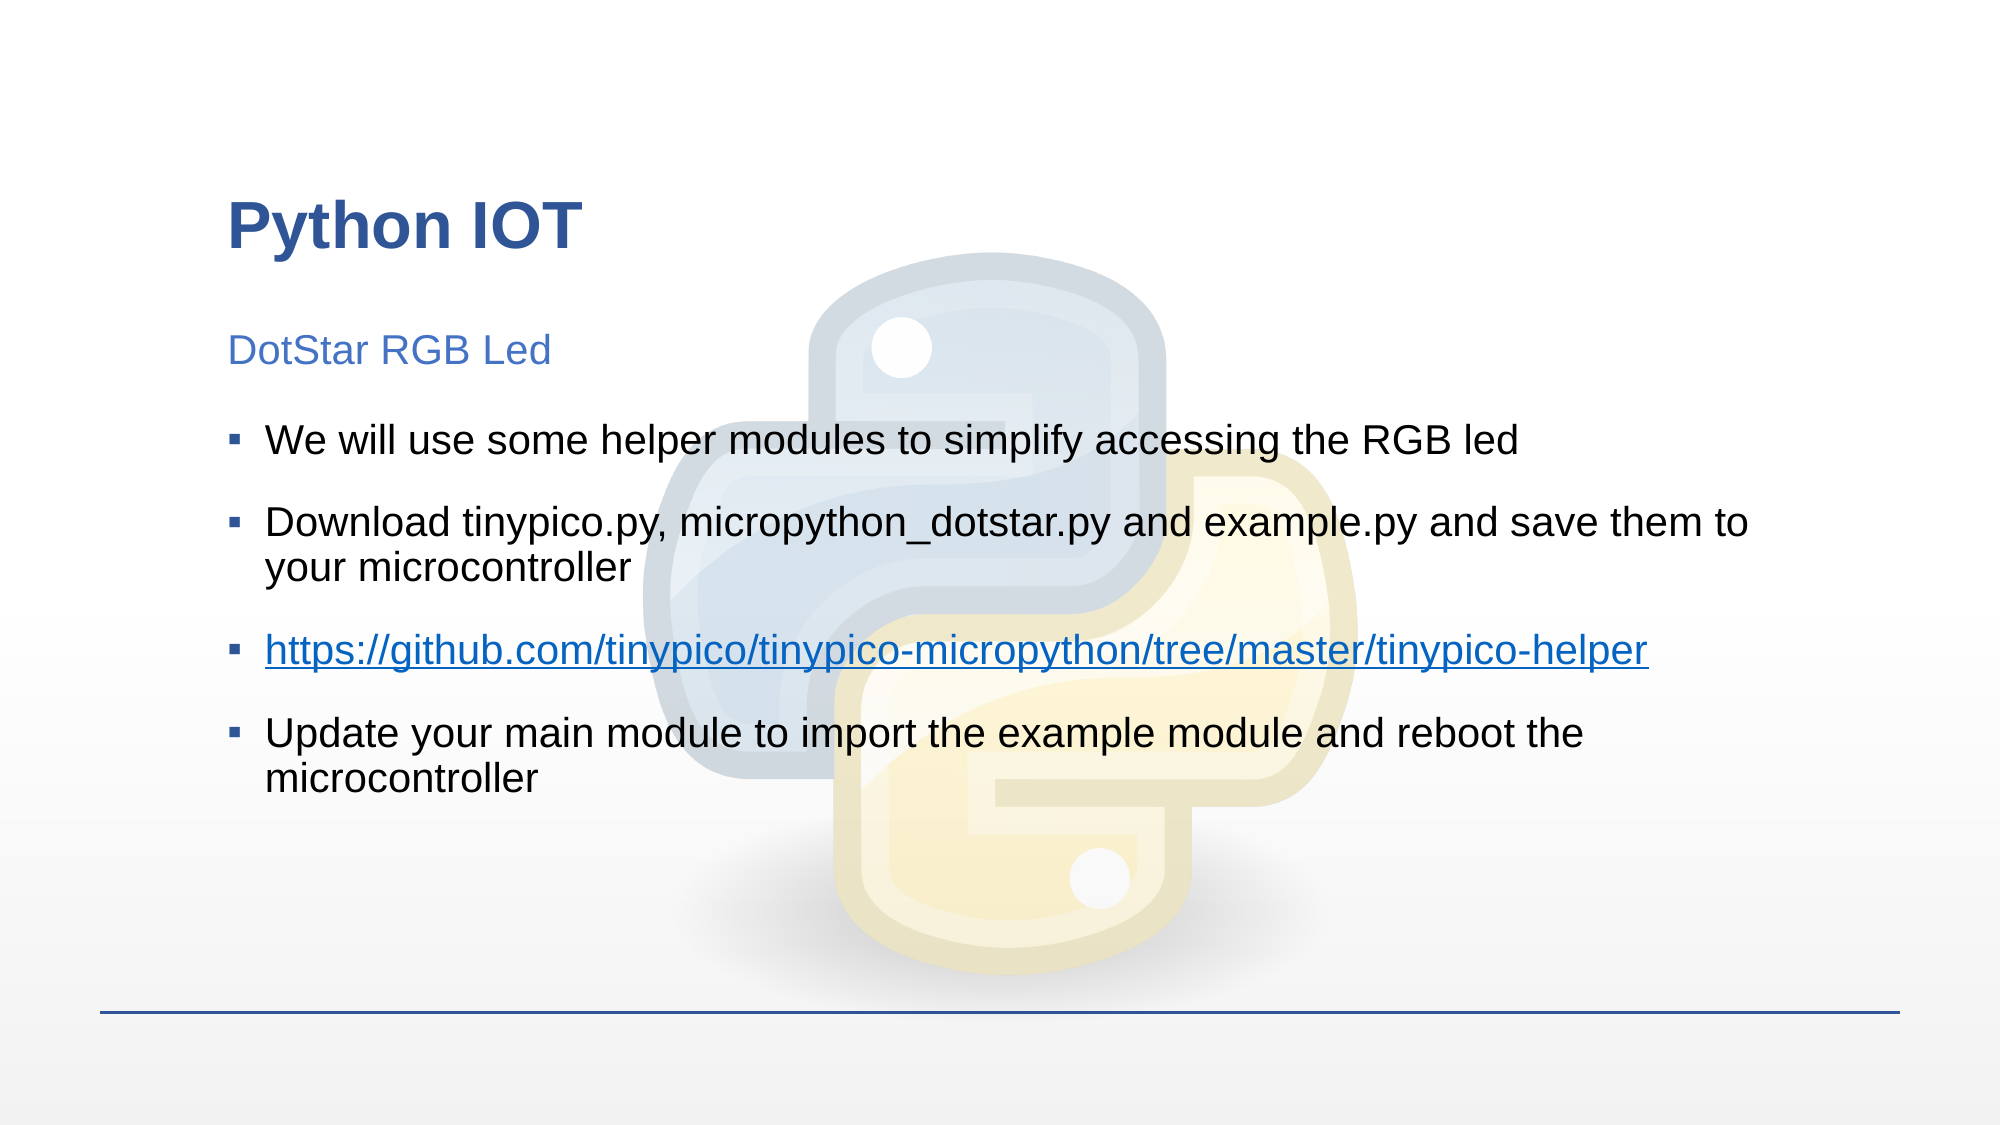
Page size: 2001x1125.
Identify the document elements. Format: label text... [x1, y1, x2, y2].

list We will use some helper modules to simplify accessing the RGB led Download tinypico.py, micropython_dotstar.py and example.py and save them to your microcontroller https://github.com/tinypico/tinypico-micropython/tree/master/tinypico-helper Update your main module to import the example module and reboot the microcontroller [212, 410, 1788, 950]
title Python IOT [212, 82, 1788, 271]
list DotStar RGB Led [212, 298, 1788, 404]
